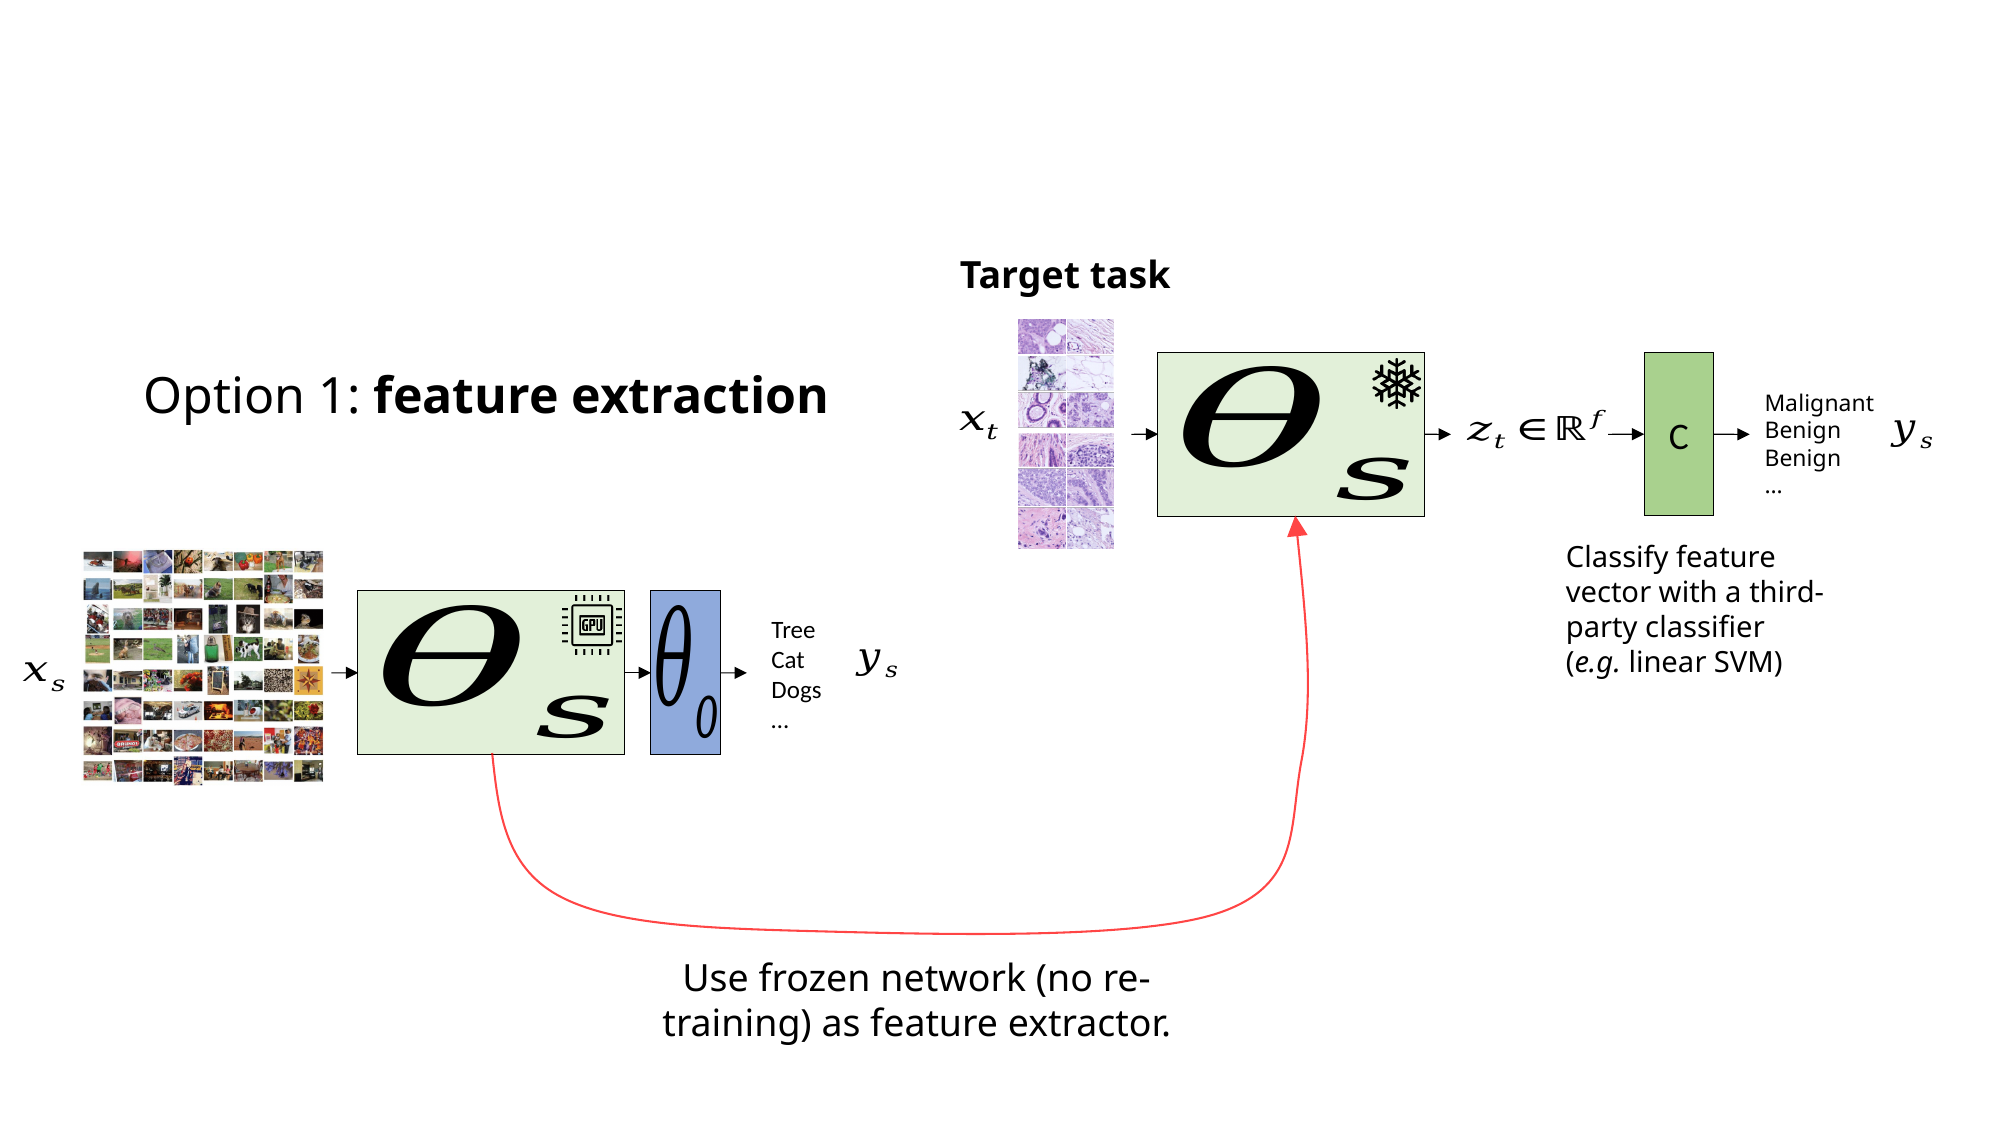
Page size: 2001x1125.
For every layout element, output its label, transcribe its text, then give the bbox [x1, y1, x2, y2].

picture [562, 595, 622, 655]
text_box Option 1: feature extraction [129, 355, 845, 431]
text_box Classify feature vector with a third-party classifier (e.g. linear SVM) [1551, 530, 1846, 686]
text_box [491, 515, 1309, 936]
text_box Target task [945, 243, 1186, 304]
text_box C [1643, 352, 1715, 517]
picture [1018, 319, 1114, 549]
text_box Tree Cat Dogs … [756, 606, 855, 674]
picture [81, 548, 325, 786]
text_box Malignant Benign Benign … [1749, 381, 1891, 506]
text_box Use frozen network (no re-training) as feature extractor. [609, 946, 1224, 1052]
picture [1371, 358, 1422, 409]
